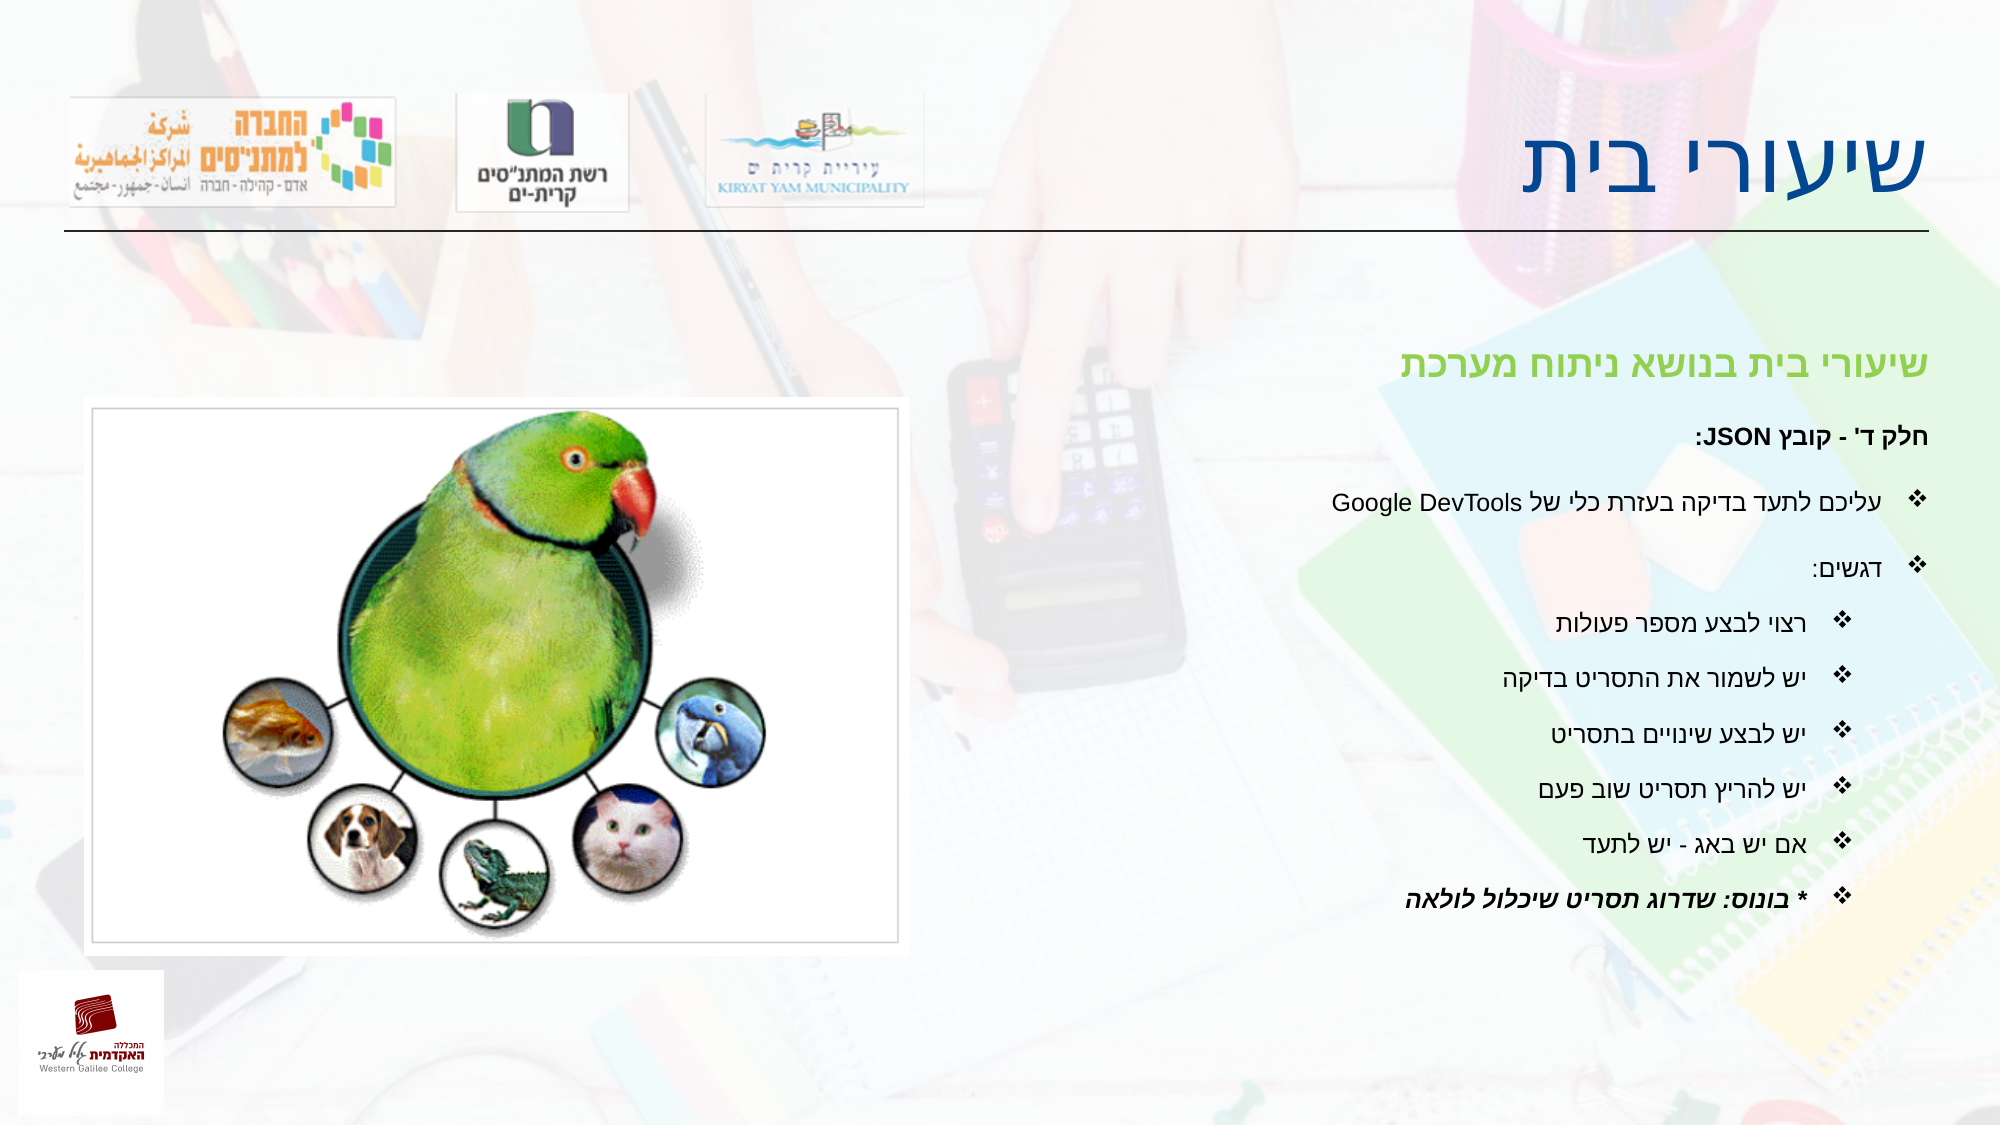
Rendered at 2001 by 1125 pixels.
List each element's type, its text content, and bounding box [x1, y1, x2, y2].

picture [18, 970, 164, 1116]
list שיעורי בית בנושא ניתוח מערכת חלק ד' - קובץ JSON: עליכם לתעד בדיקה בעזרת כלי של Google DevTools דגשים: רצוי לבצע מספר פעולות יש לשמור את התסריט בדיקה יש לבצע שינויים בתסריט יש להריץ תסריט שוב פעם אם יש באג - יש לתעד * בונוס: שדרוג תסריט שיכלול לולאה [979, 309, 1930, 1043]
picture [84, 397, 910, 956]
picture [70, 93, 925, 213]
title שיעורי בית [64, 55, 1930, 221]
